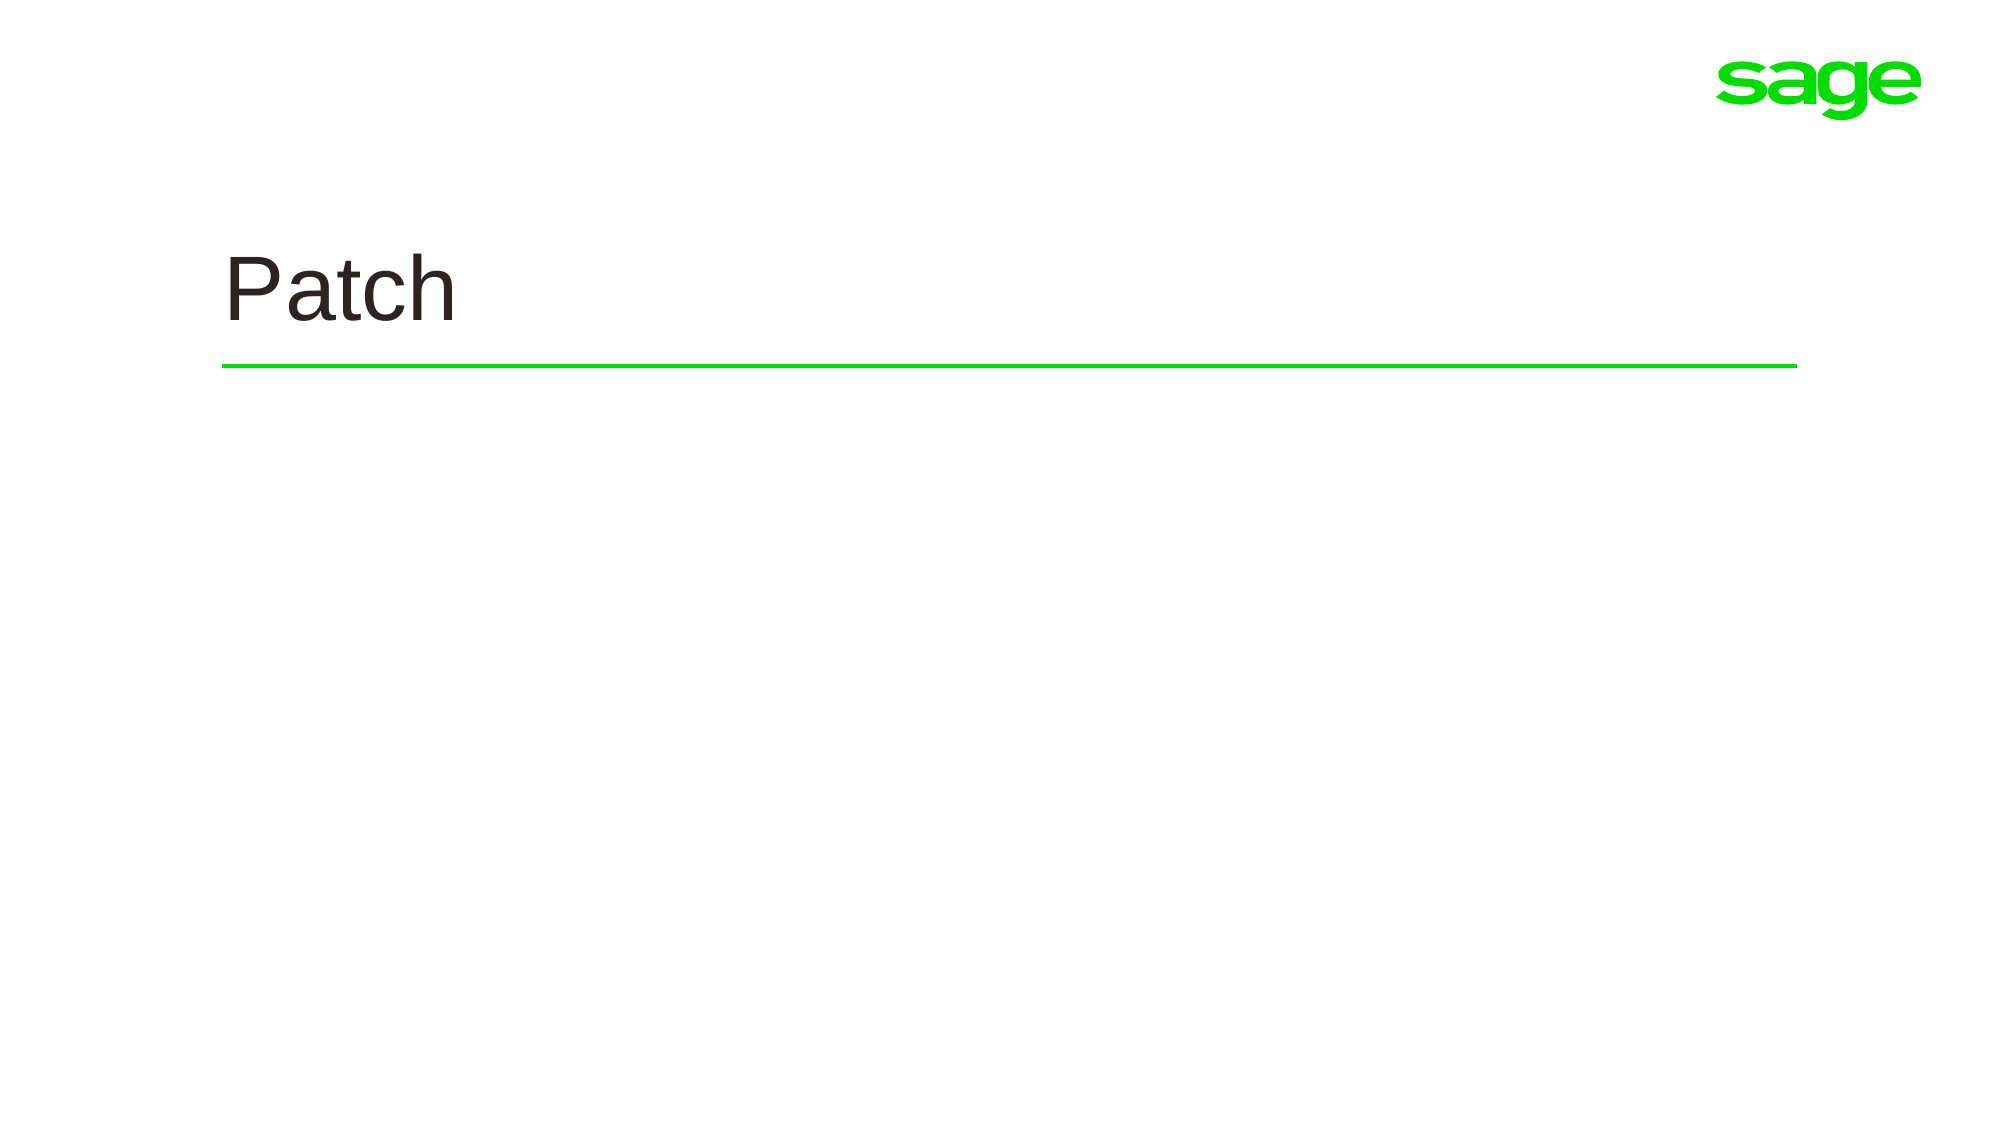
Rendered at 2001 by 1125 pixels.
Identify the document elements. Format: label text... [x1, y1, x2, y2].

text_box Patch [209, 221, 1797, 457]
